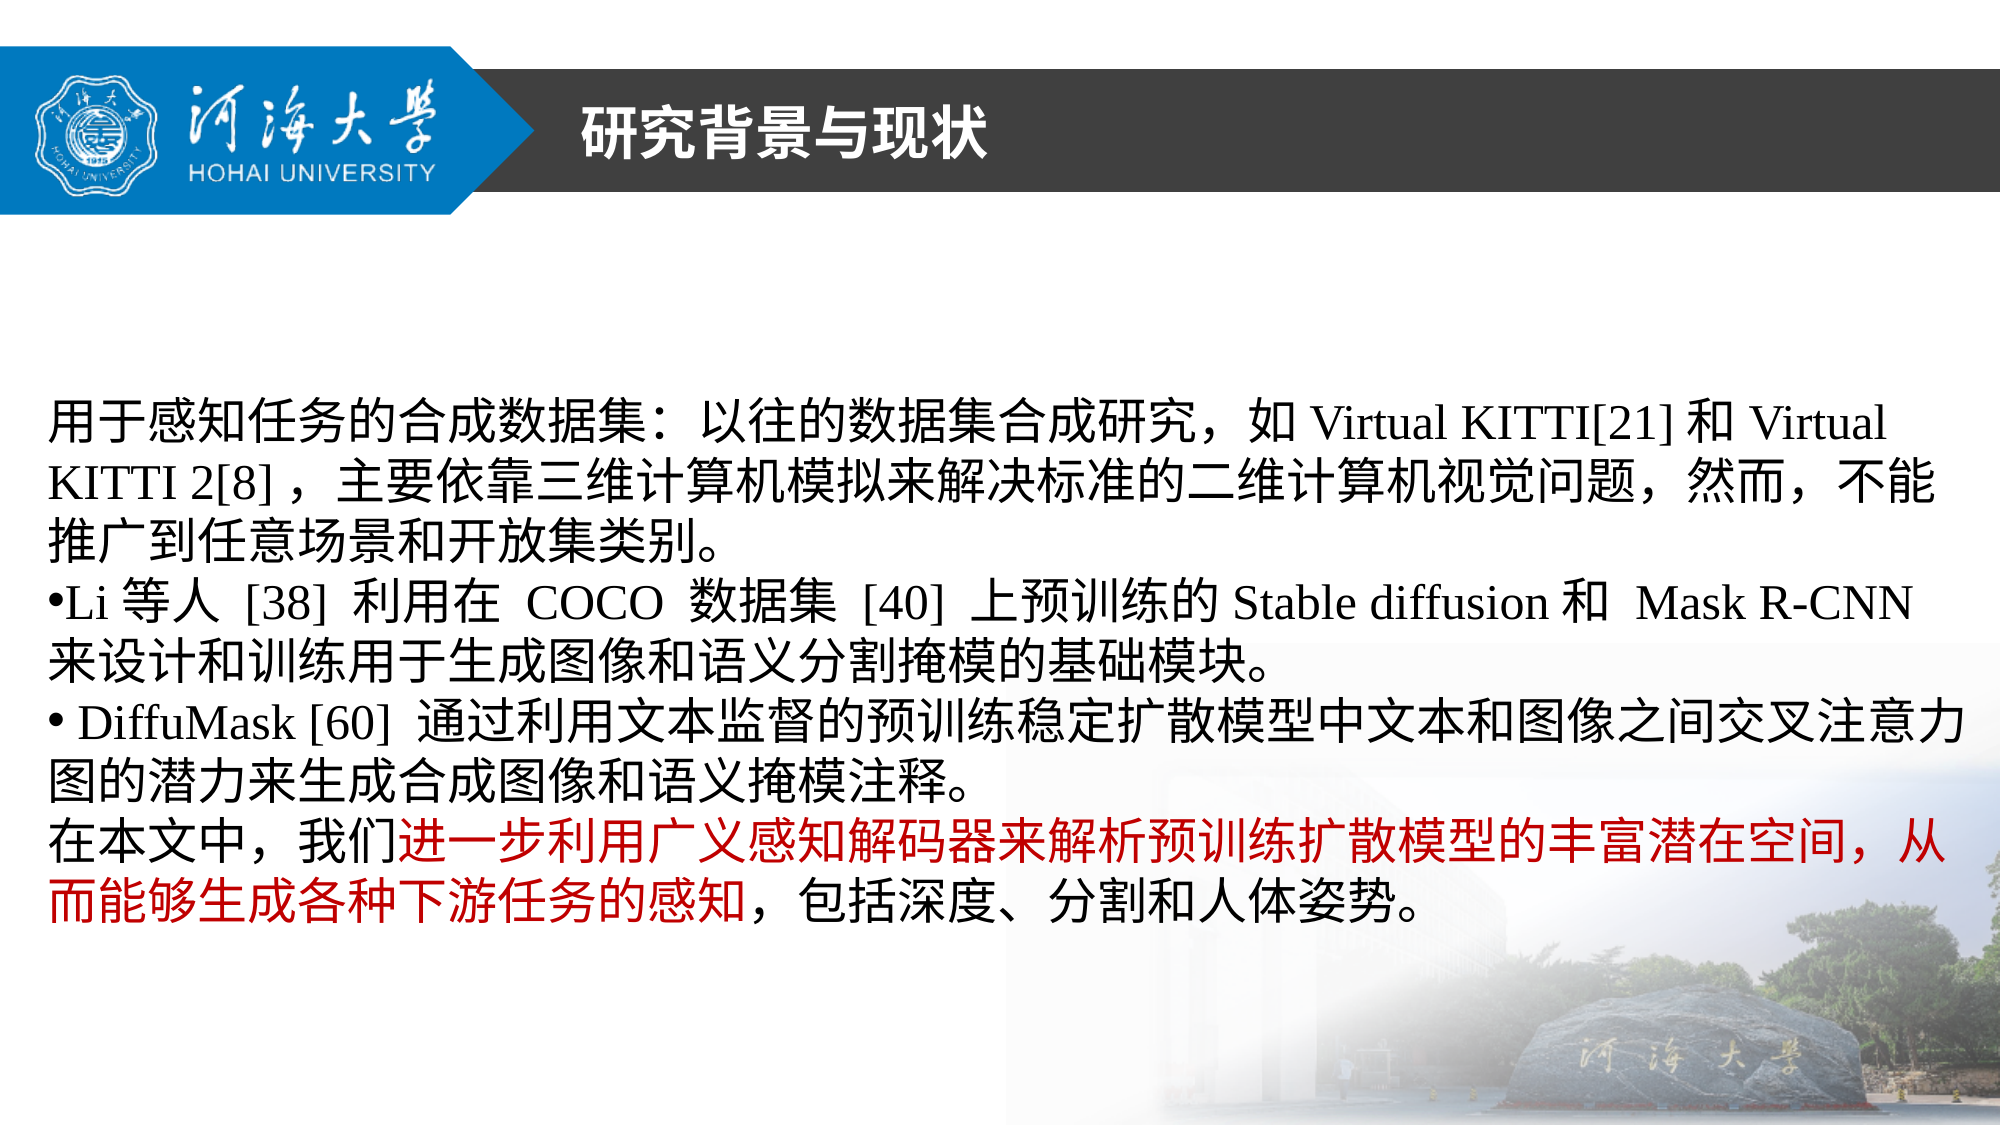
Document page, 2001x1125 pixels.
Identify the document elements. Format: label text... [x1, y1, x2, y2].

text_box 用于感知任务的合成数据集：以往的数据集合成研究，如Virtual KITTI[21]和Virtual KITTI 2[8]，主要依靠三维计算机模拟来解决标准的二维计算机视觉问题，然而，不能推广到任意场景和开放集类别。 Li等人 [38] 利用在 COCO 数据集 [40] 上预训练的Stable diffusion和 Mask R-CNN 来设计和训练用于生成图像和语义分割掩模的基础模块。 DiffuMask [60] 通过利用文本监督的预训练稳定扩散模型中文本和图像之间交叉注意力图的潜力来生成合成图像和语义掩模注释。 在本文中，我们进一步利用广义感知解码器来解析预训练扩散模型的丰富潜在空间，从而能够生成各种下游任务的感知，包括深度、分割和人体姿势。 [32, 381, 2000, 937]
picture [1006, 937, 2000, 1125]
list 研究背景与现状 [565, 91, 1656, 181]
